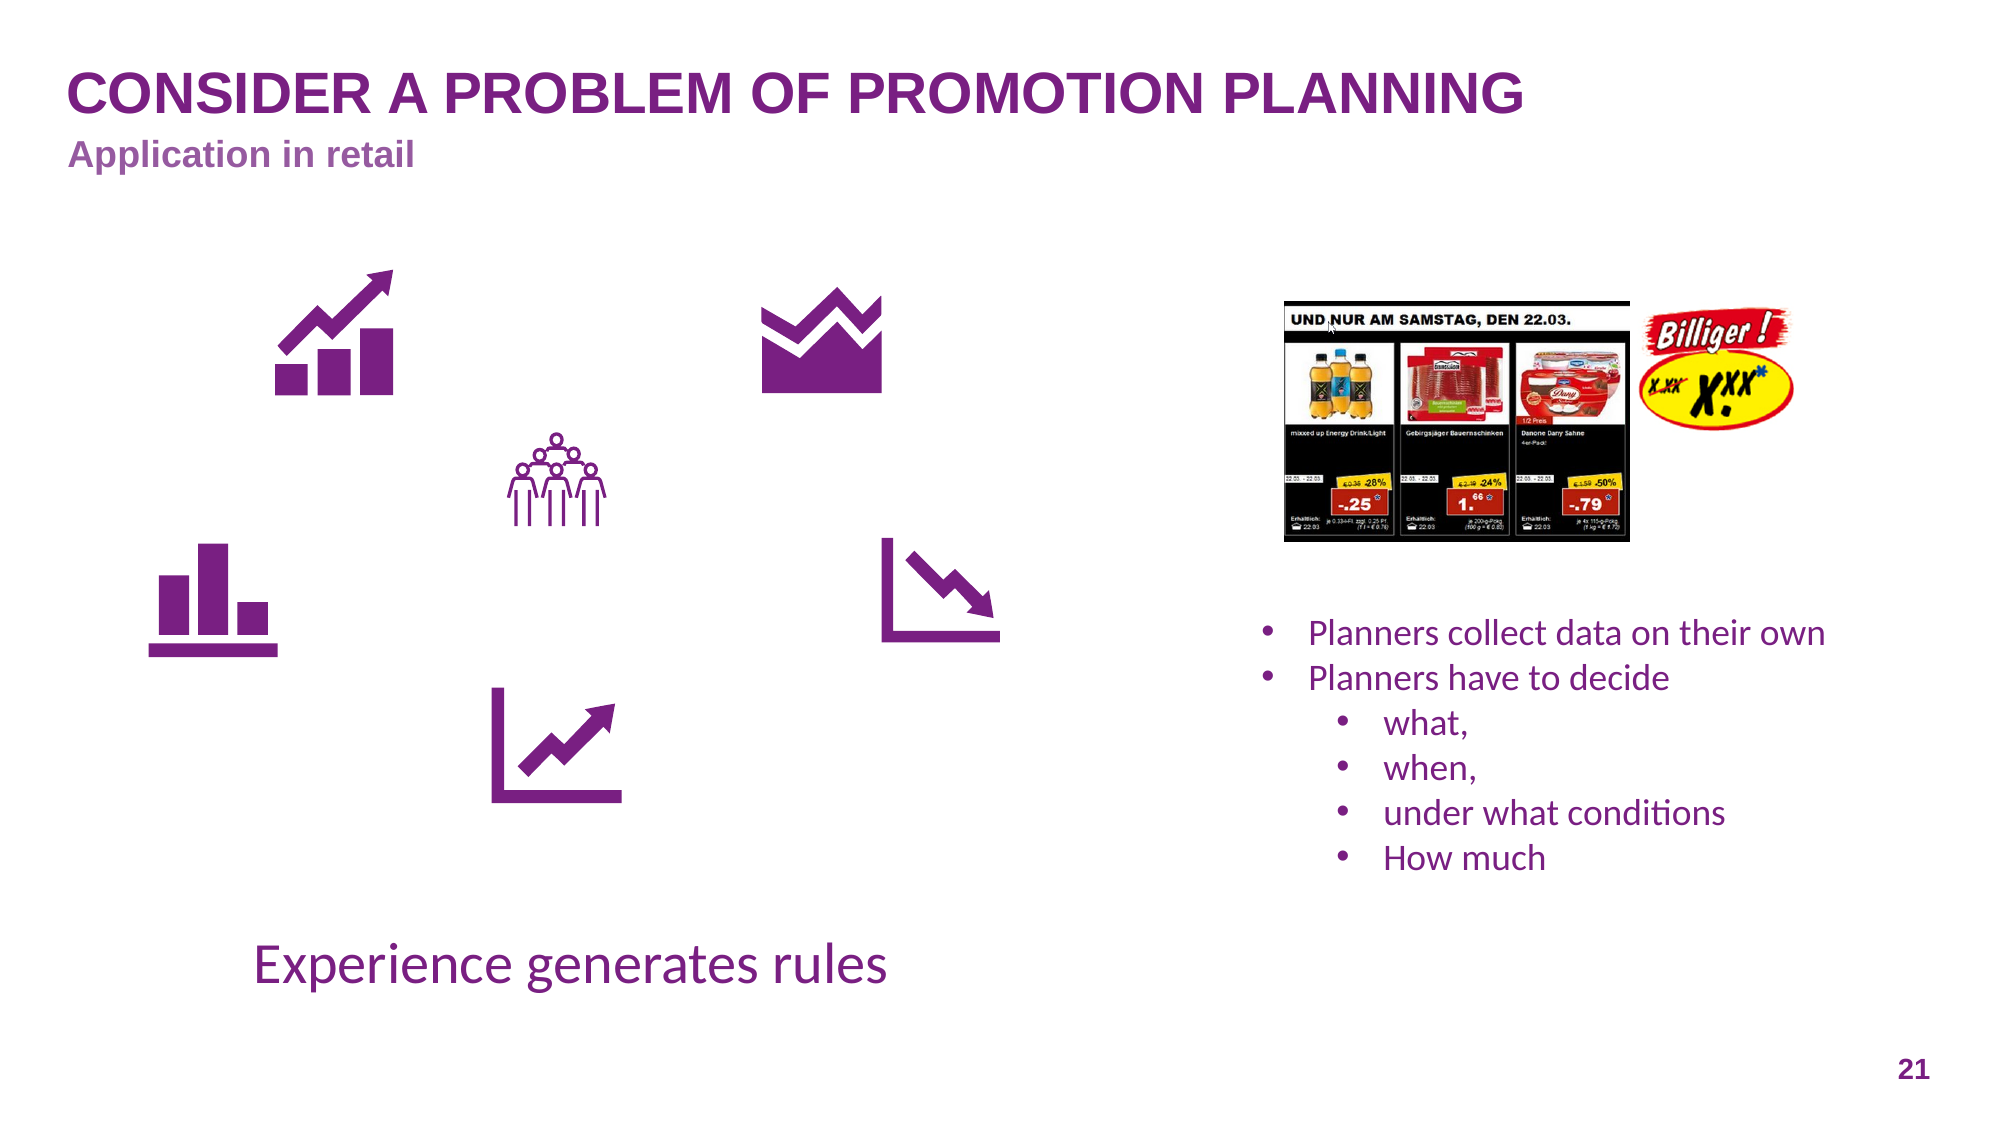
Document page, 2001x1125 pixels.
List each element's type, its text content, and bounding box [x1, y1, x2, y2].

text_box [148, 543, 278, 658]
slide_number 21 [1897, 1053, 1953, 1086]
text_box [881, 537, 1001, 643]
subtitle Application in retail [67, 121, 1929, 192]
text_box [761, 286, 882, 394]
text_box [1284, 301, 1794, 543]
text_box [274, 269, 394, 396]
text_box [491, 687, 622, 804]
text_box [506, 432, 607, 527]
text_box Experience generates rules [253, 925, 1000, 1029]
title Consider a problem of promotion planning [66, 43, 1929, 126]
text_box Planners collect data on their own Planners have to decide what, when, under what conditions How much [1261, 607, 1929, 1021]
